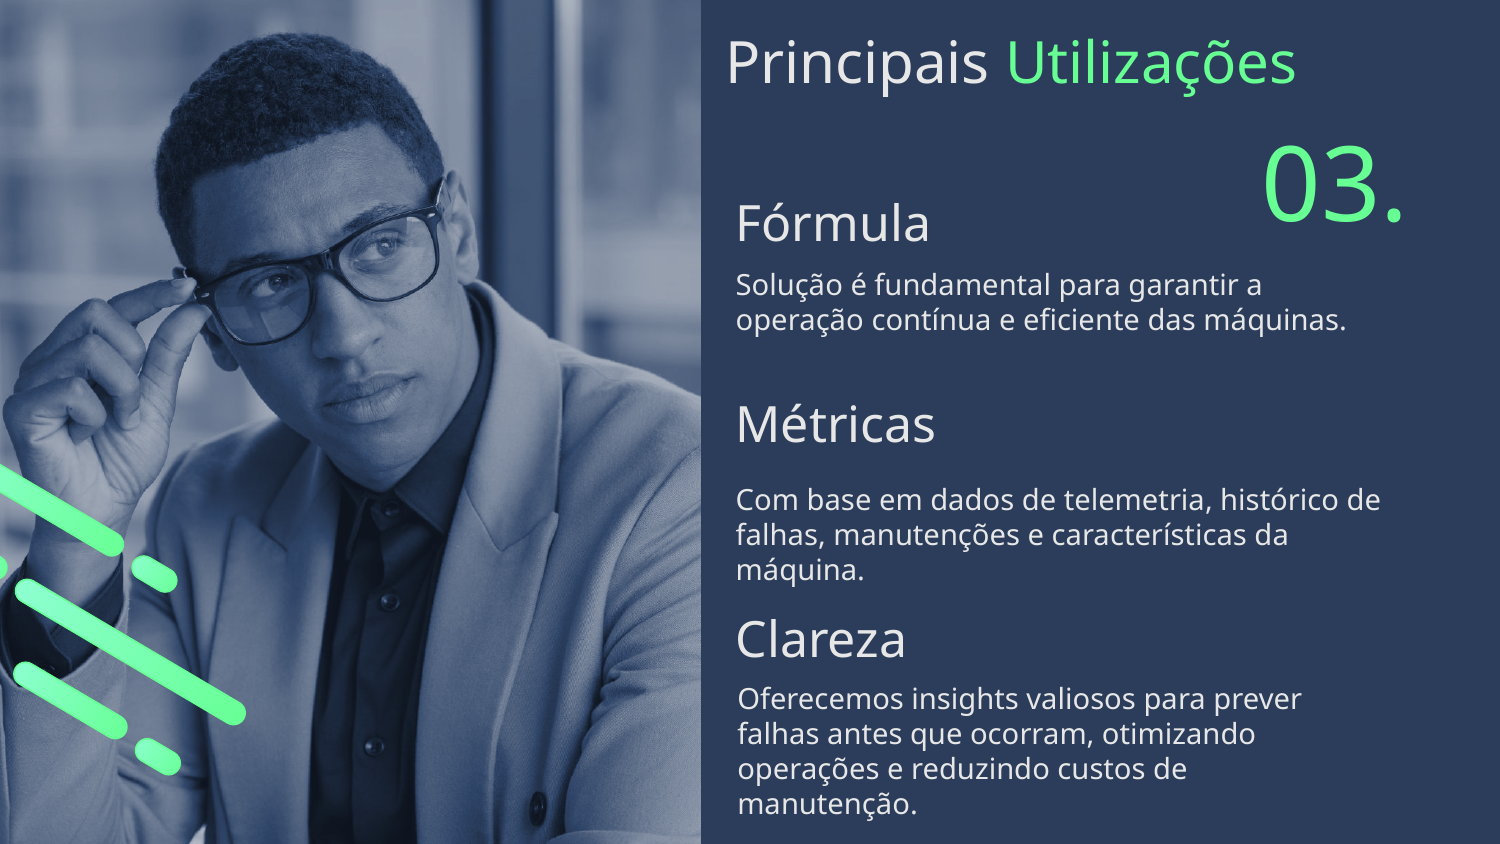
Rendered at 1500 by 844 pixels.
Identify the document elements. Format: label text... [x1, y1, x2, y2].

subtitle Métricas [720, 381, 1246, 466]
subtitle Clareza [720, 596, 1246, 683]
picture [0, 0, 701, 844]
subtitle Oferecemos insights valiosos para prever falhas antes que ocorram, otimizando operações e reduzindo custos de manutenção. [722, 665, 1377, 821]
subtitle Com base em dados de telemetria, histórico de falhas, manutenções e características da máquina. [720, 466, 1416, 551]
subtitle Solução é fundamental para garantir a operação contínua e eficiente das máquinas. [720, 251, 1387, 338]
text_box 03.​ [1246, 110, 1500, 251]
title Principais Utilizações [710, 10, 1377, 104]
subtitle Fórmula [720, 180, 1246, 251]
